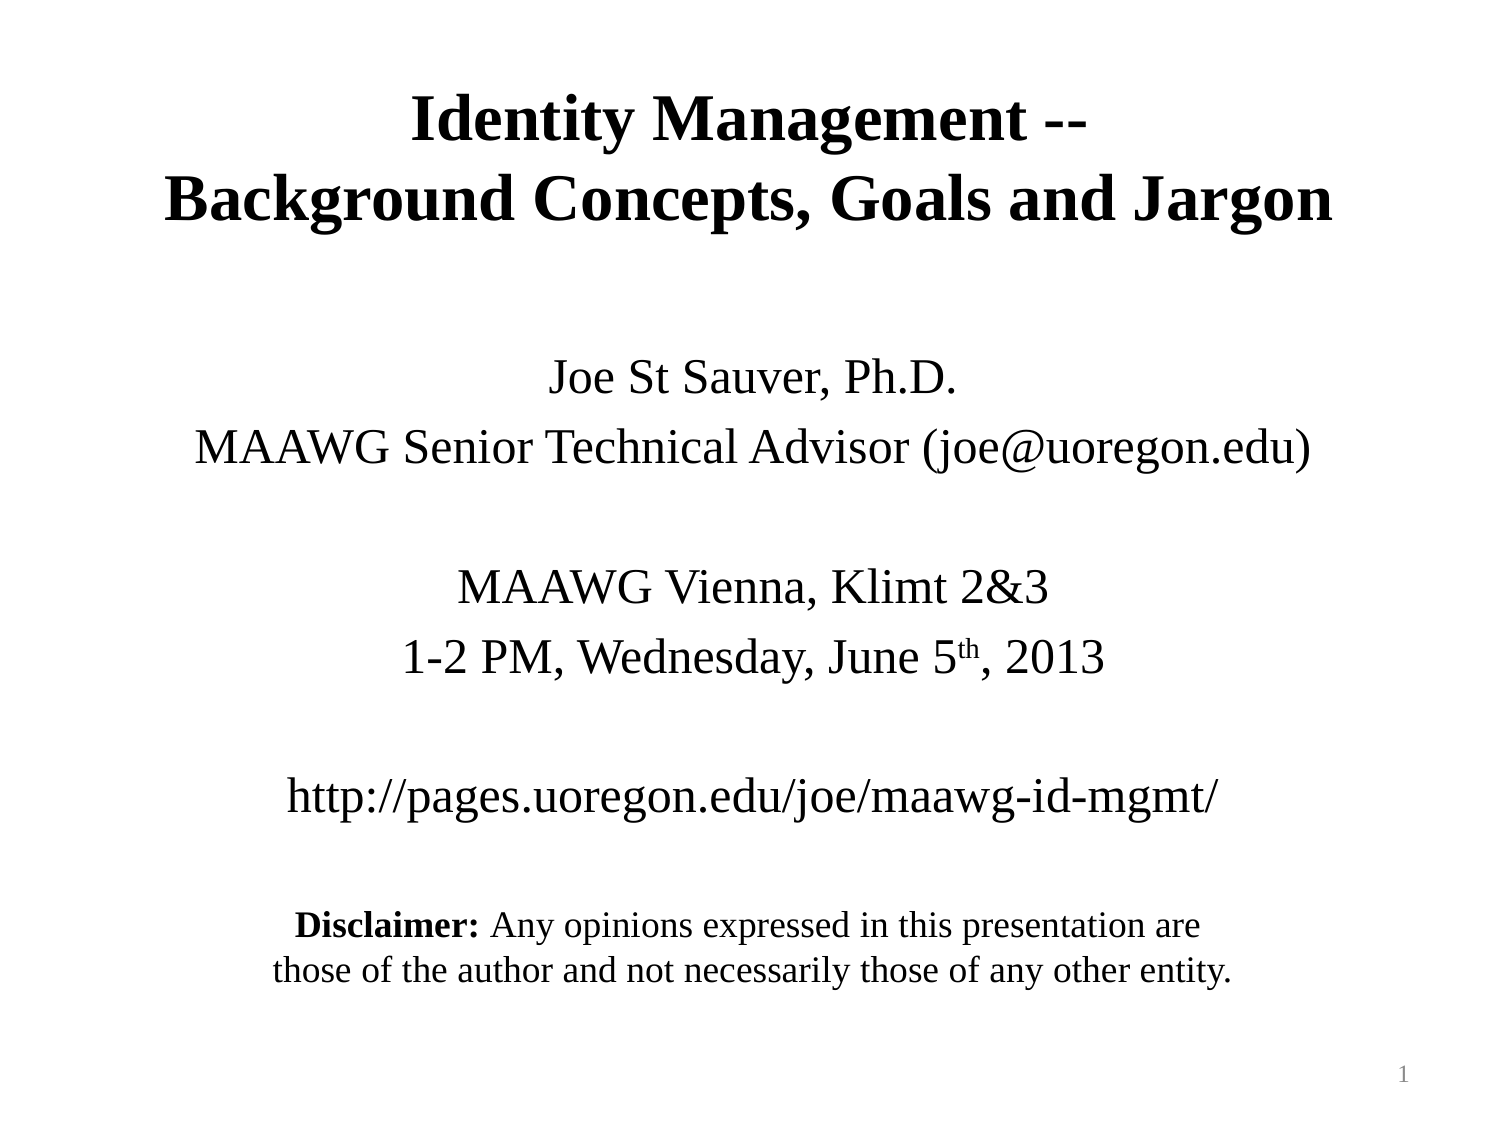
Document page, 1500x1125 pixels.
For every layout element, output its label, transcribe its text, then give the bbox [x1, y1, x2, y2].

slide_number 1 [1074, 1042, 1425, 1103]
title Identity Management -- Background Concepts, Goals and Jargon [112, 49, 1388, 259]
subtitle Joe St Sauver, Ph.D. MAAWG Senior Technical Advisor (joe@uoregon.edu) MAAWG Vienna, Klimt 2&3 1-2 PM, Wednesday, June 5th, 2013 http://pages.uoregon.edu/joe/maawg-id-mgmt/ Disclaimer: Any opinions expressed in this presentation are those of the author and not necessarily those of any other entity. [64, 335, 1443, 1090]
